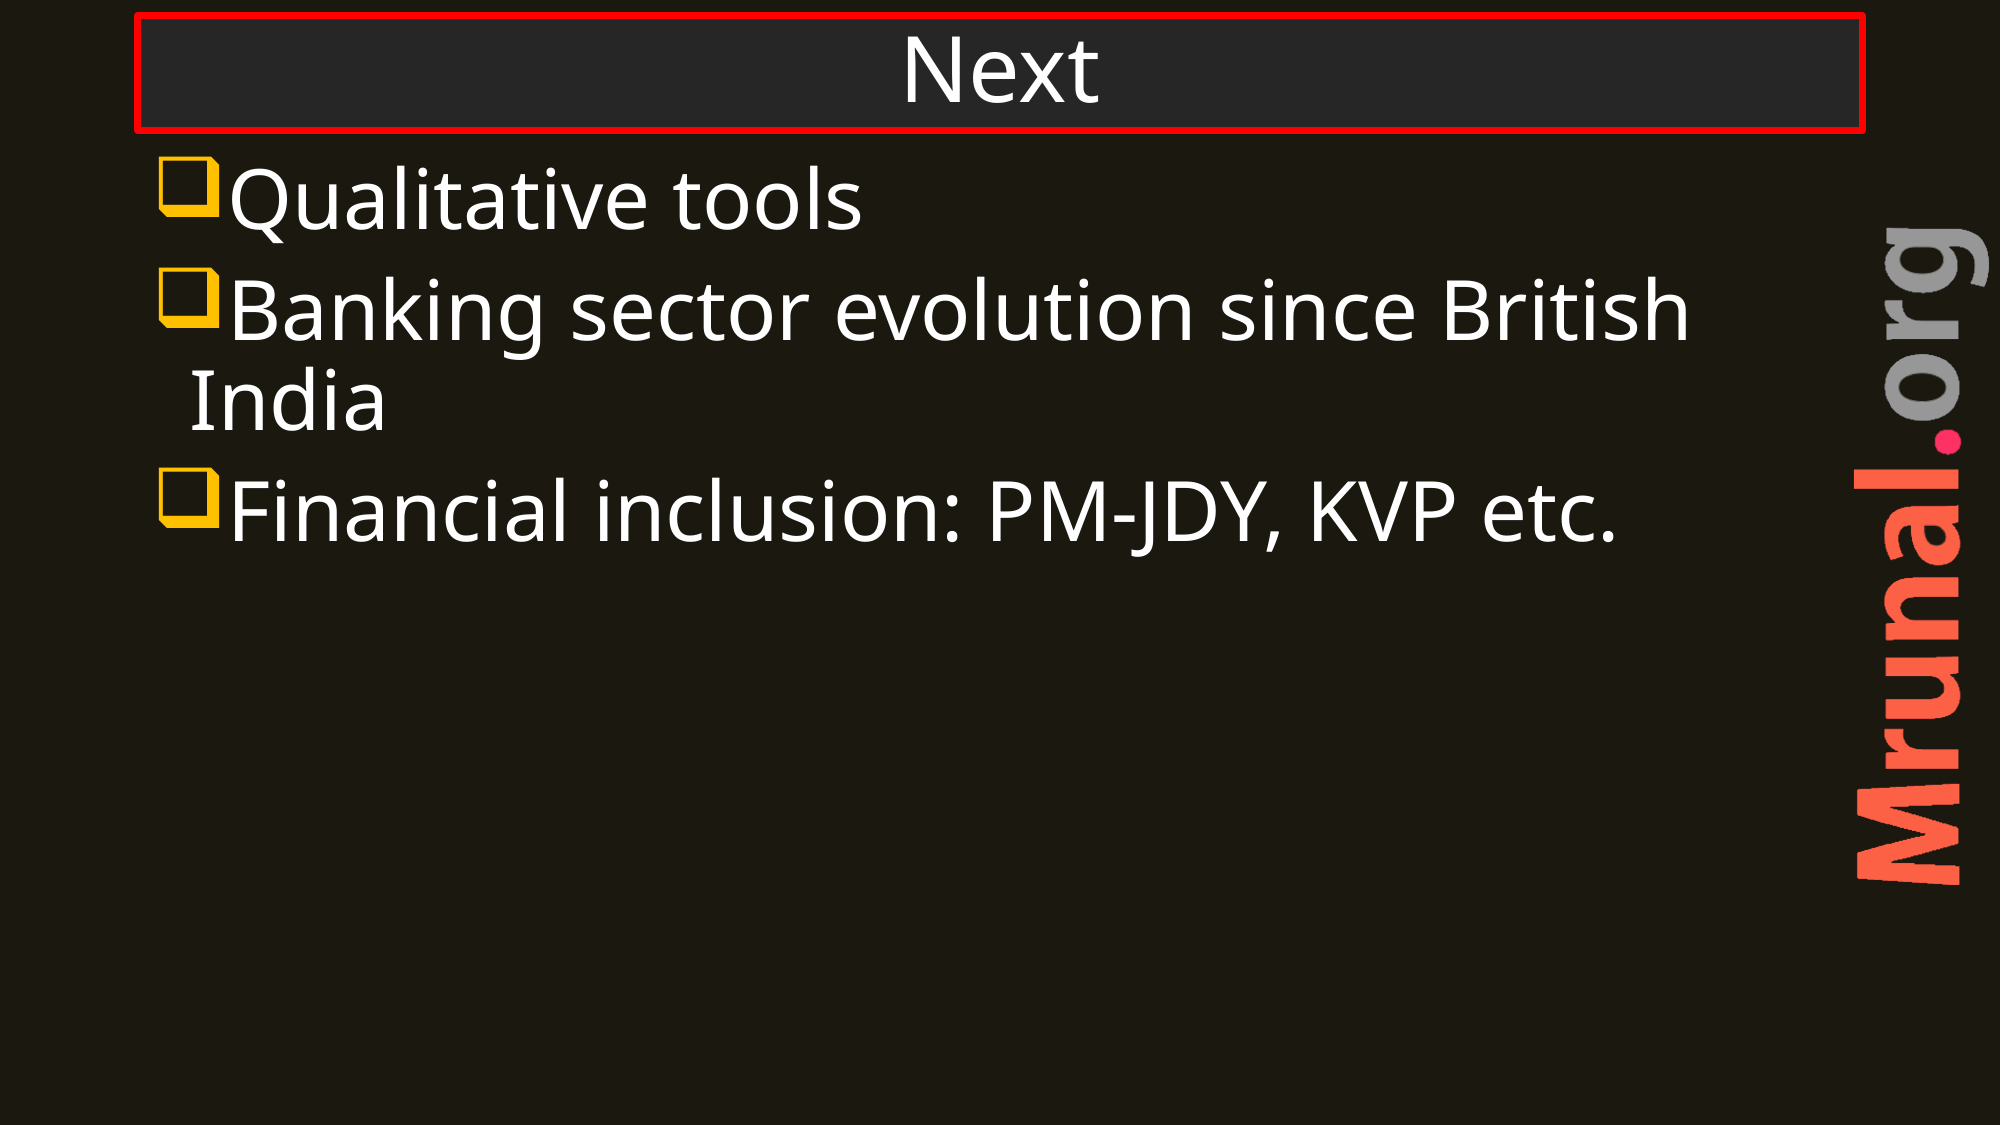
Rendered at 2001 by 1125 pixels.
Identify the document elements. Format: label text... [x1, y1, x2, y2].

list Qualitative tools Banking sector evolution since British India Financial inclusion: PM-JDY, KVP etc. [137, 149, 1863, 1014]
picture [1863, 223, 2000, 894]
title Next [134, 12, 1866, 134]
